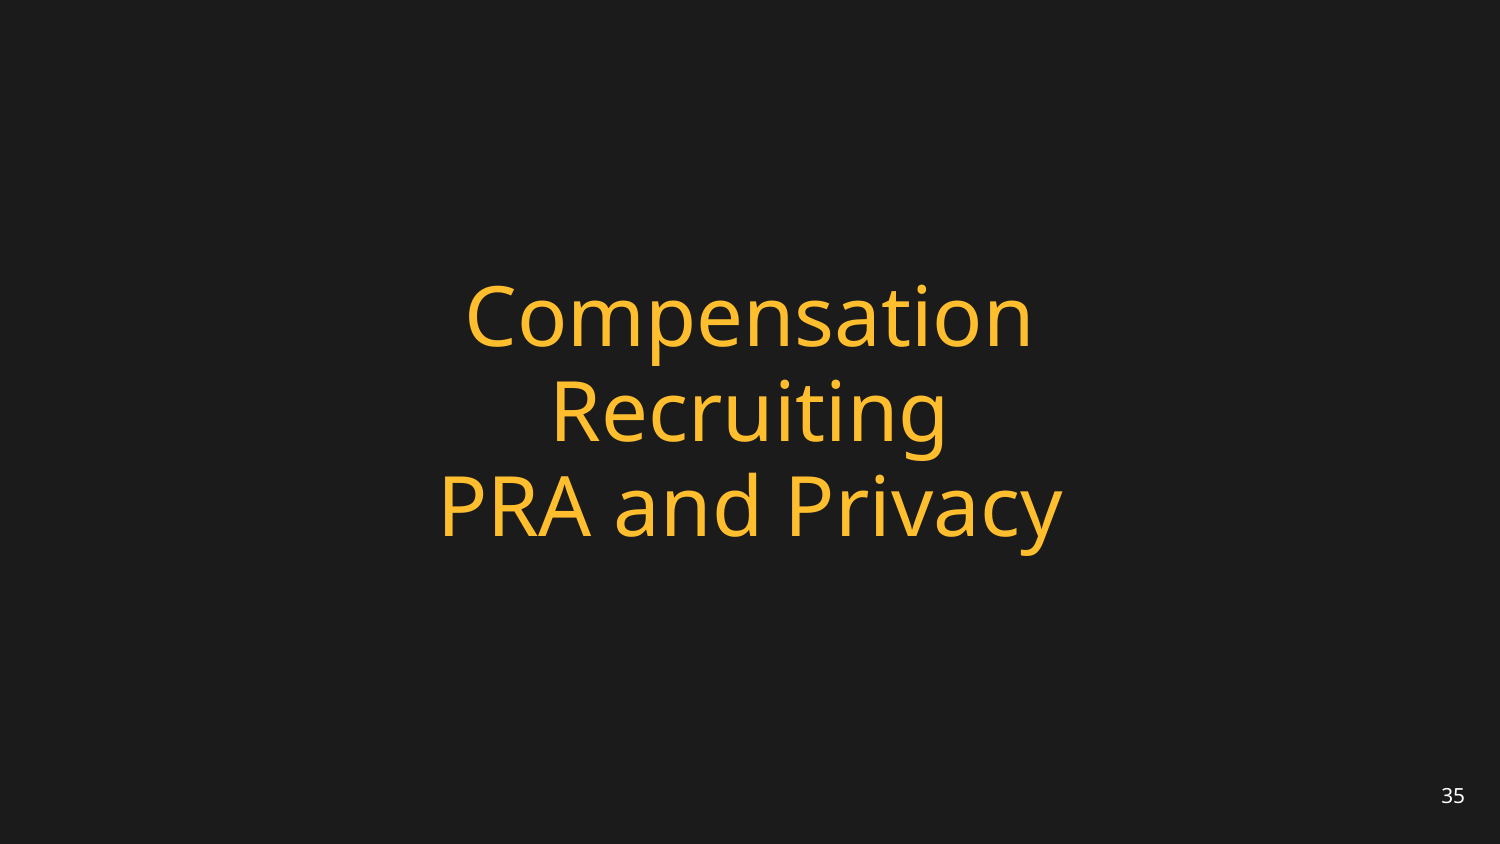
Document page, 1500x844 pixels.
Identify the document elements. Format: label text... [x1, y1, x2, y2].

title Compensation Recruiting PRA and Privacy [51, 72, 1449, 753]
slide_number 35 [1389, 764, 1480, 830]
